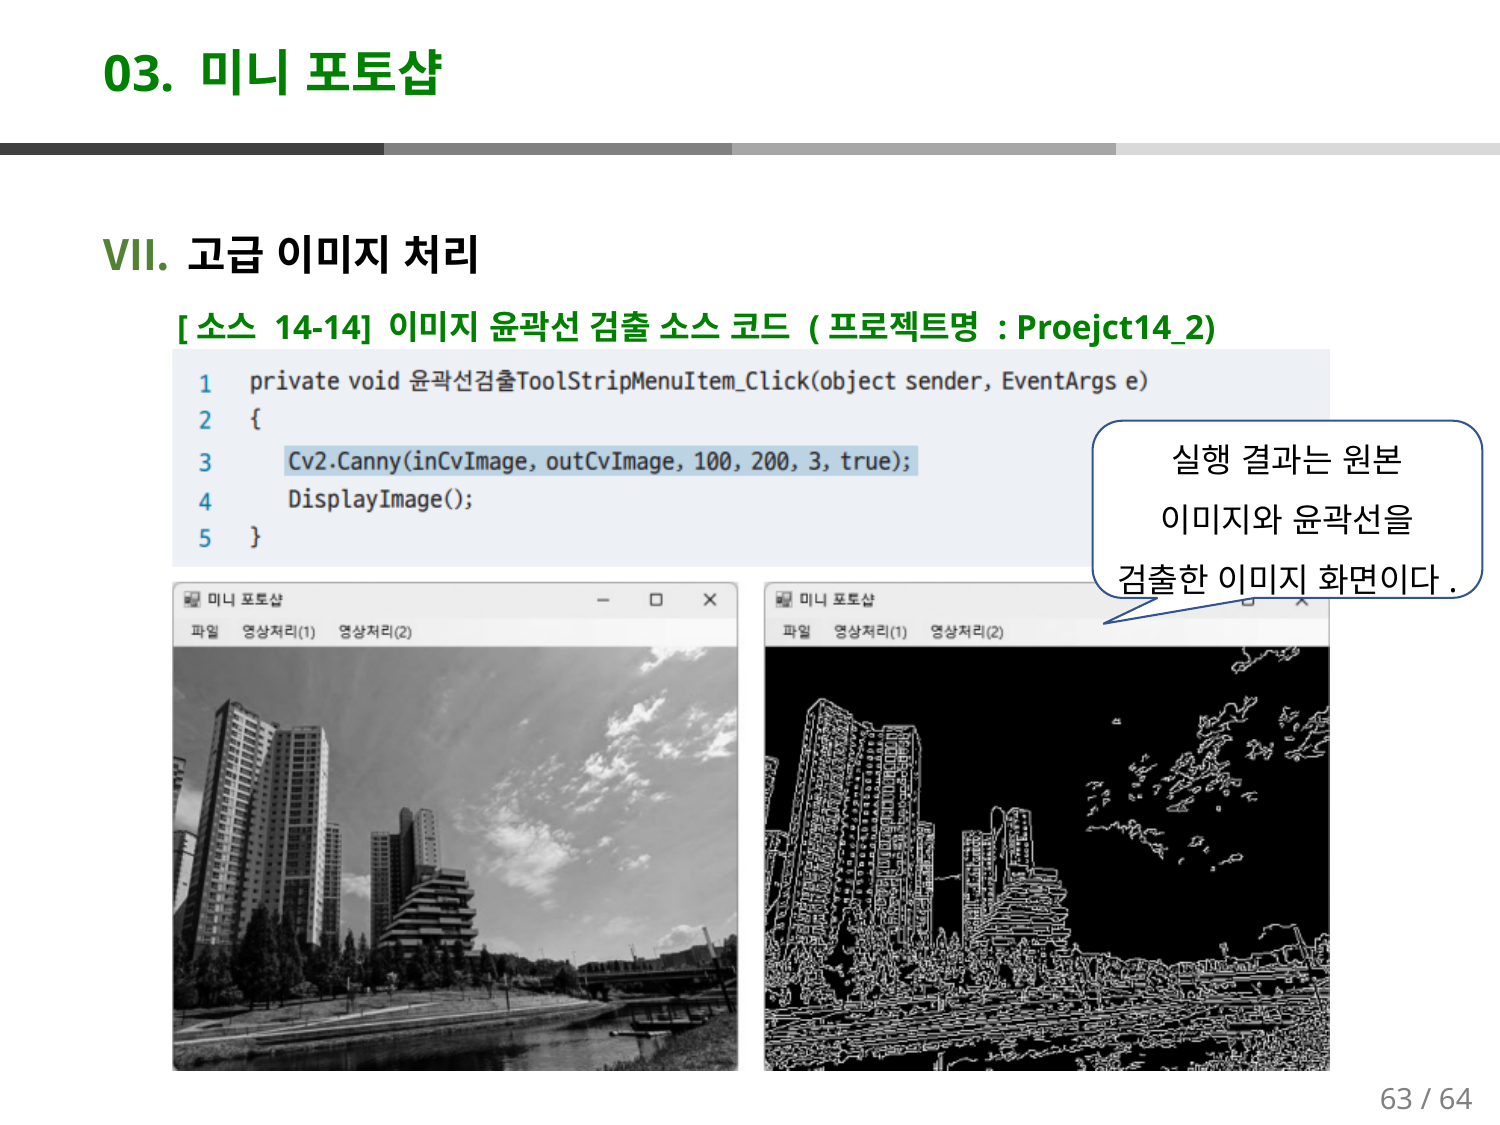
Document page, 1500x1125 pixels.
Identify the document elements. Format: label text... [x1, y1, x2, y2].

list 고급 이미지 처리 [소스 14-14] 이미지 윤곽선 검출 소스 코드 (프로젝트명 : Proejct14_2) [88, 196, 1424, 1125]
text_box 실행 결과는 원본 이미지와 윤곽선을 검출한 이미지 화면이다. [1330, 419, 1484, 599]
title 03. 미니 포토샵 [88, 30, 1400, 121]
picture [171, 349, 1330, 1071]
